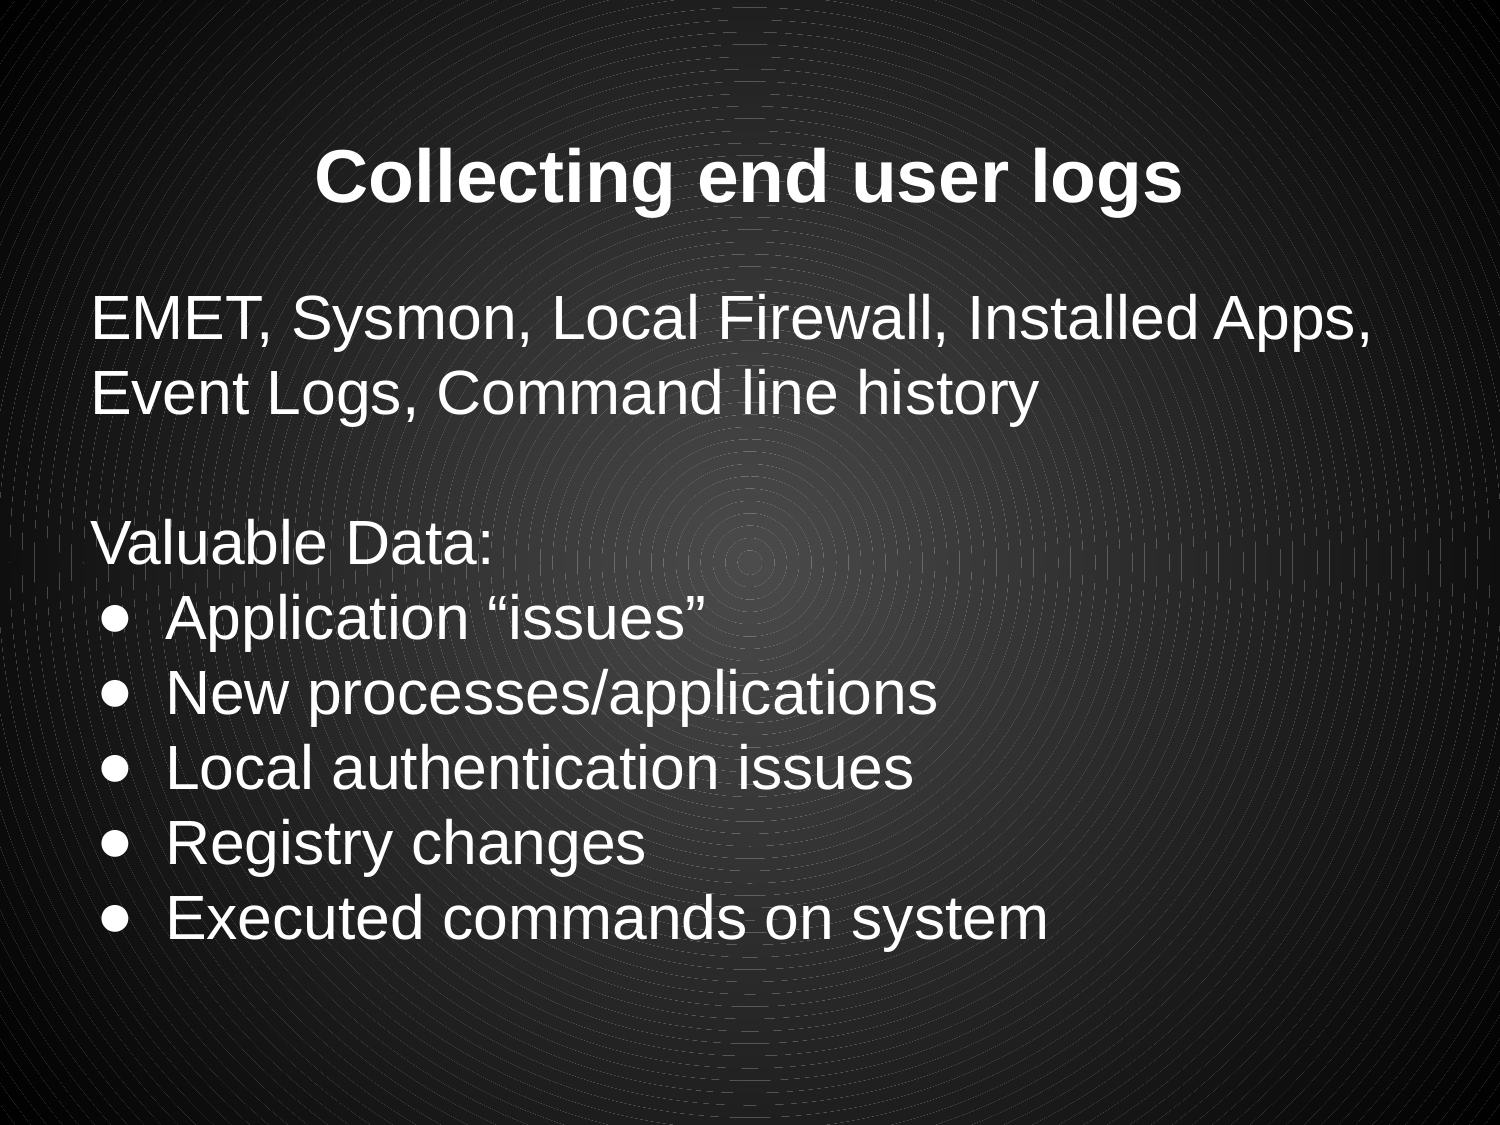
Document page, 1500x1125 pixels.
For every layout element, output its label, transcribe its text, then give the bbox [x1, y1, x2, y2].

list EMET, Sysmon, Local Firewall, Installed Apps, Event Logs, Command line history Valuable Data: Application “issues” New processes/applications Local authentication issues Registry changes Executed commands on system [75, 262, 1425, 1078]
title Collecting end user logs [75, 45, 1425, 233]
